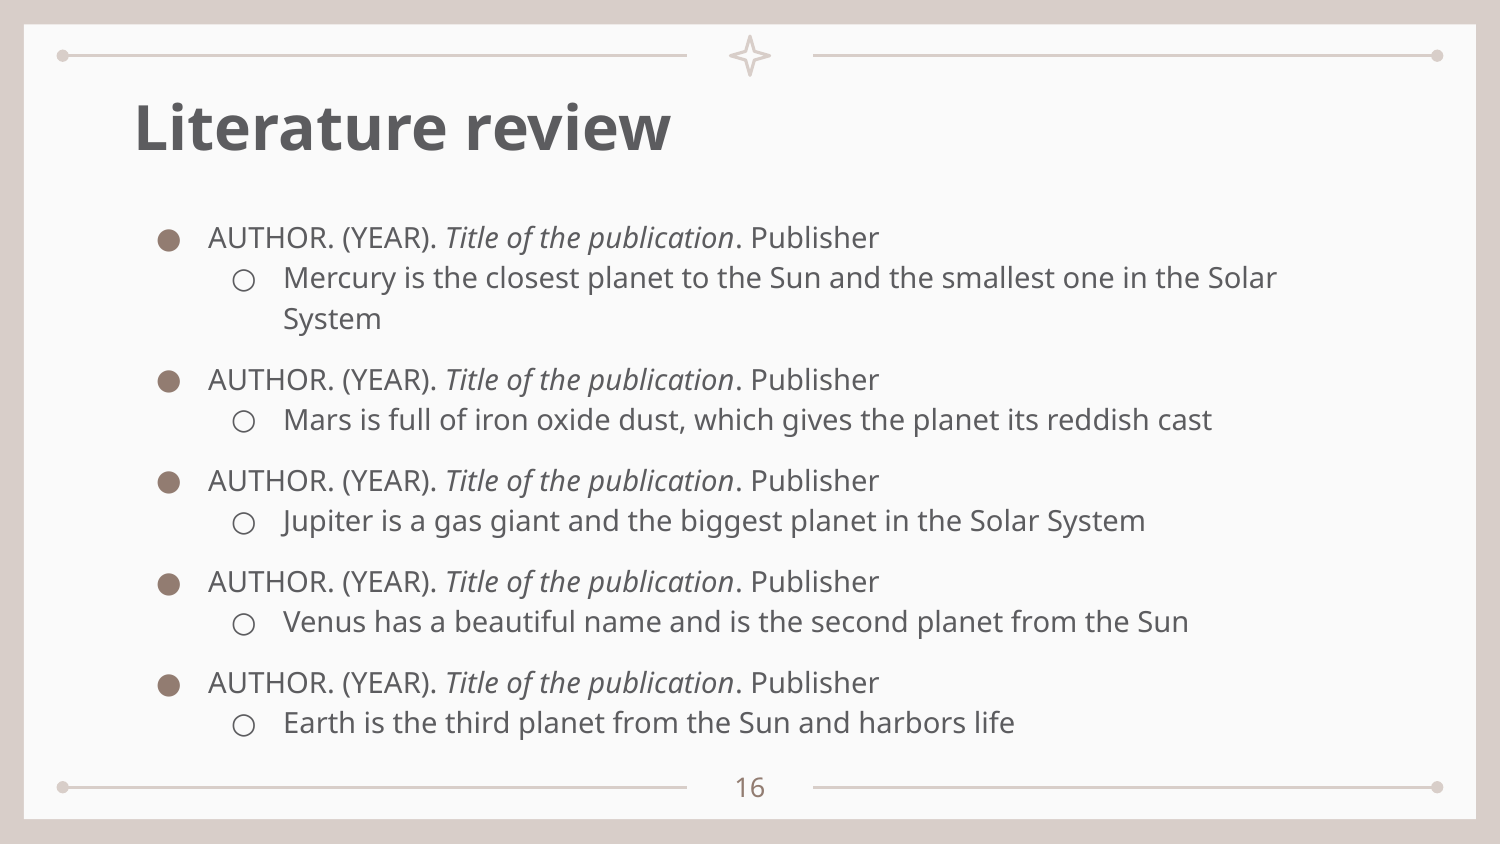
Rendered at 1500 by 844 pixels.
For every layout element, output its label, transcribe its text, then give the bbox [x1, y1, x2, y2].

slide_number ‹#› [705, 755, 795, 810]
title Literature review [118, 72, 1382, 167]
list AUTHOR. (YEAR). Title of the publication. Publisher Mercury is the closest planet to the Sun and the smallest one in the Solar System AUTHOR. (YEAR). Title of the publication. Publisher Mars is full of iron oxide dust, which gives the planet its reddish cast AUTHOR. (YEAR). Title of the publication. Publisher Jupiter is a gas giant and the biggest planet in the Solar System AUTHOR. (YEAR). Title of the publication. Publisher Venus has a beautiful name and is the second planet from the Sun AUTHOR. (YEAR). Title of the publication. Publisher Earth is the third planet from the Sun and harbors life [118, 199, 1382, 730]
